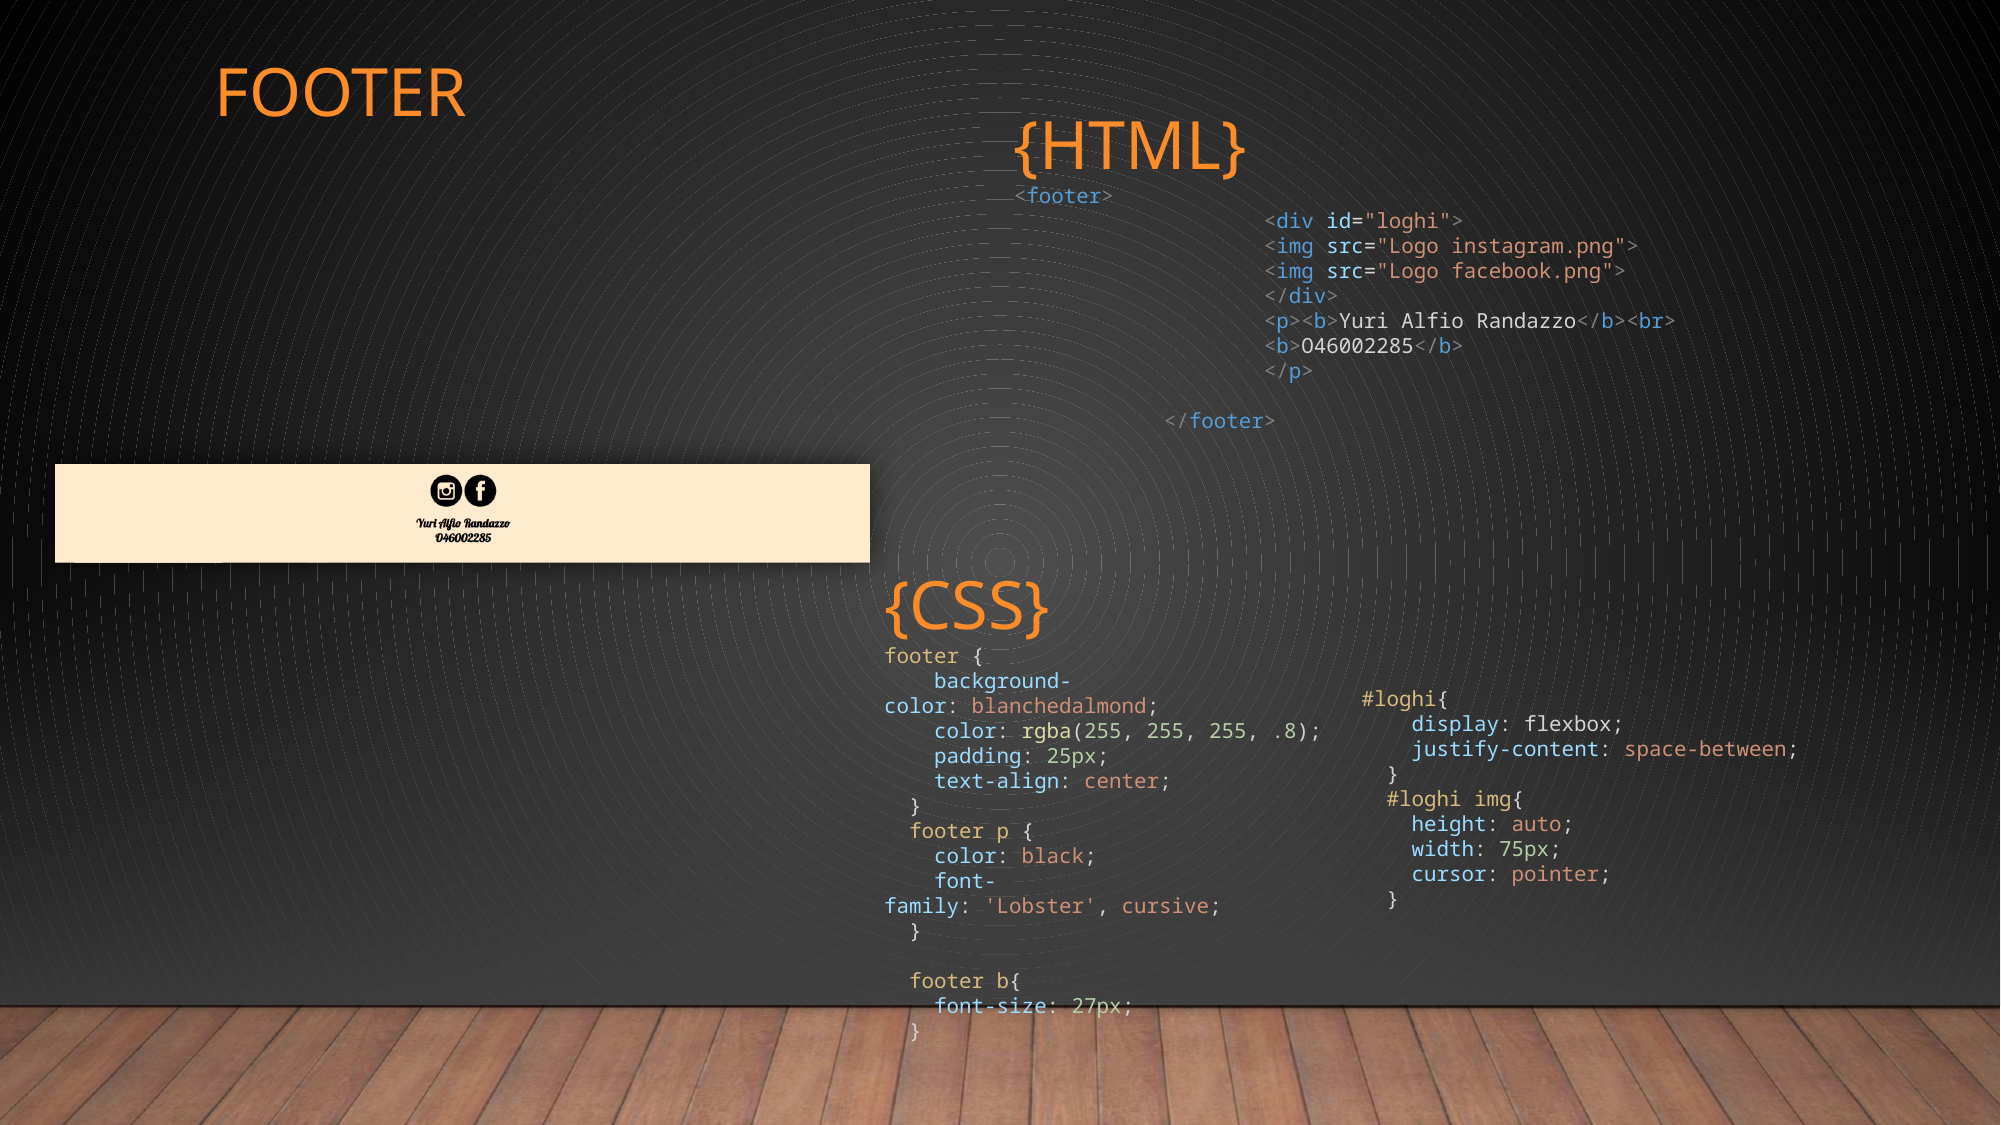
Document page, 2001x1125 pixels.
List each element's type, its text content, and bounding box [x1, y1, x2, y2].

text_box #loghi{ display: flexbox; justify-content: space-between; } #loghi img{ height: auto; width: 75px; cursor: pointer; } [1346, 678, 1952, 919]
text_box {CSS} footer { background-color: blanchedalmond; color: rgba(255, 255, 255, .8); padding: 25px; text-align: center; } footer p { color: black; font-family: 'Lobster', cursive; } footer b{ font-size: 27px; } [869, 555, 1347, 1050]
text_box {HTML} <footer> <div id="loghi"> <img src="Logo instagram.png"> <img src="Logo facebook.png"> </div> <p><b>Yuri Alfio Randazzo</b><br> <b>O46002285</b> </p> </footer> [999, 95, 2000, 440]
picture [0, 1005, 2000, 1125]
picture [55, 464, 870, 563]
title Footer [0, 9, 683, 182]
